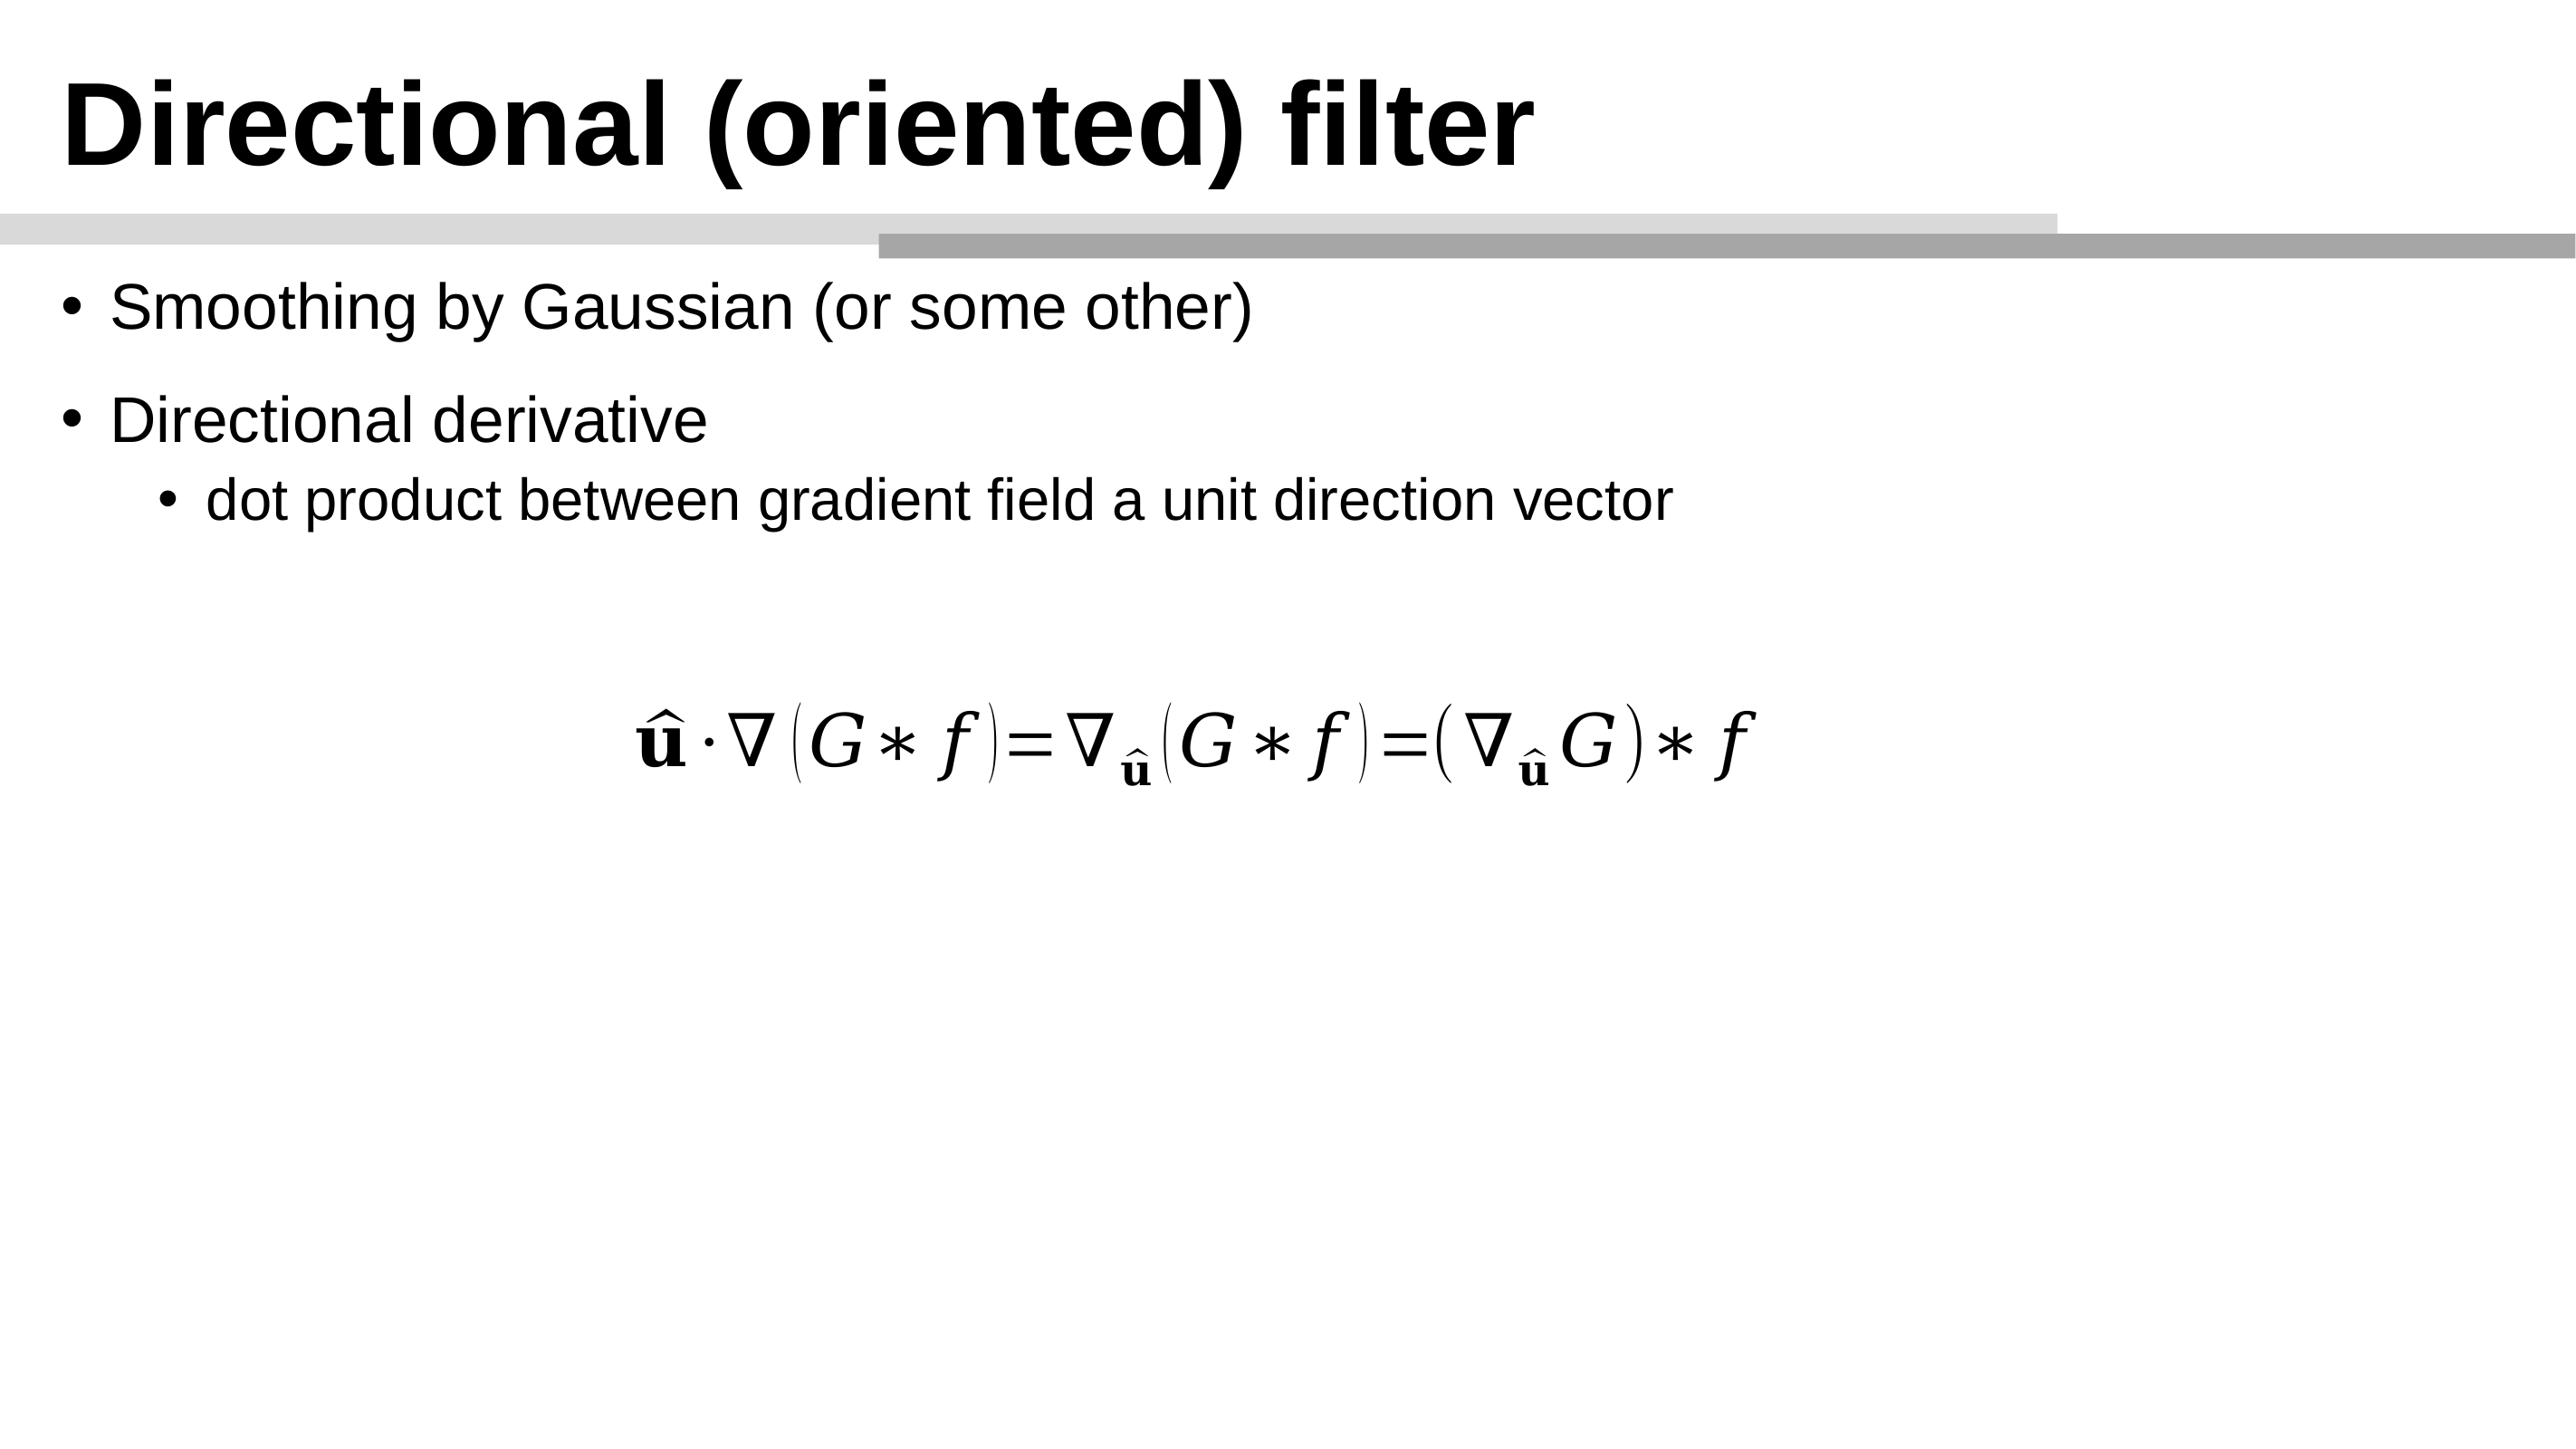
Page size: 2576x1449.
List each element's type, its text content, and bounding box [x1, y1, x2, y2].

title Directional (oriented) filter [47, 29, 2524, 226]
